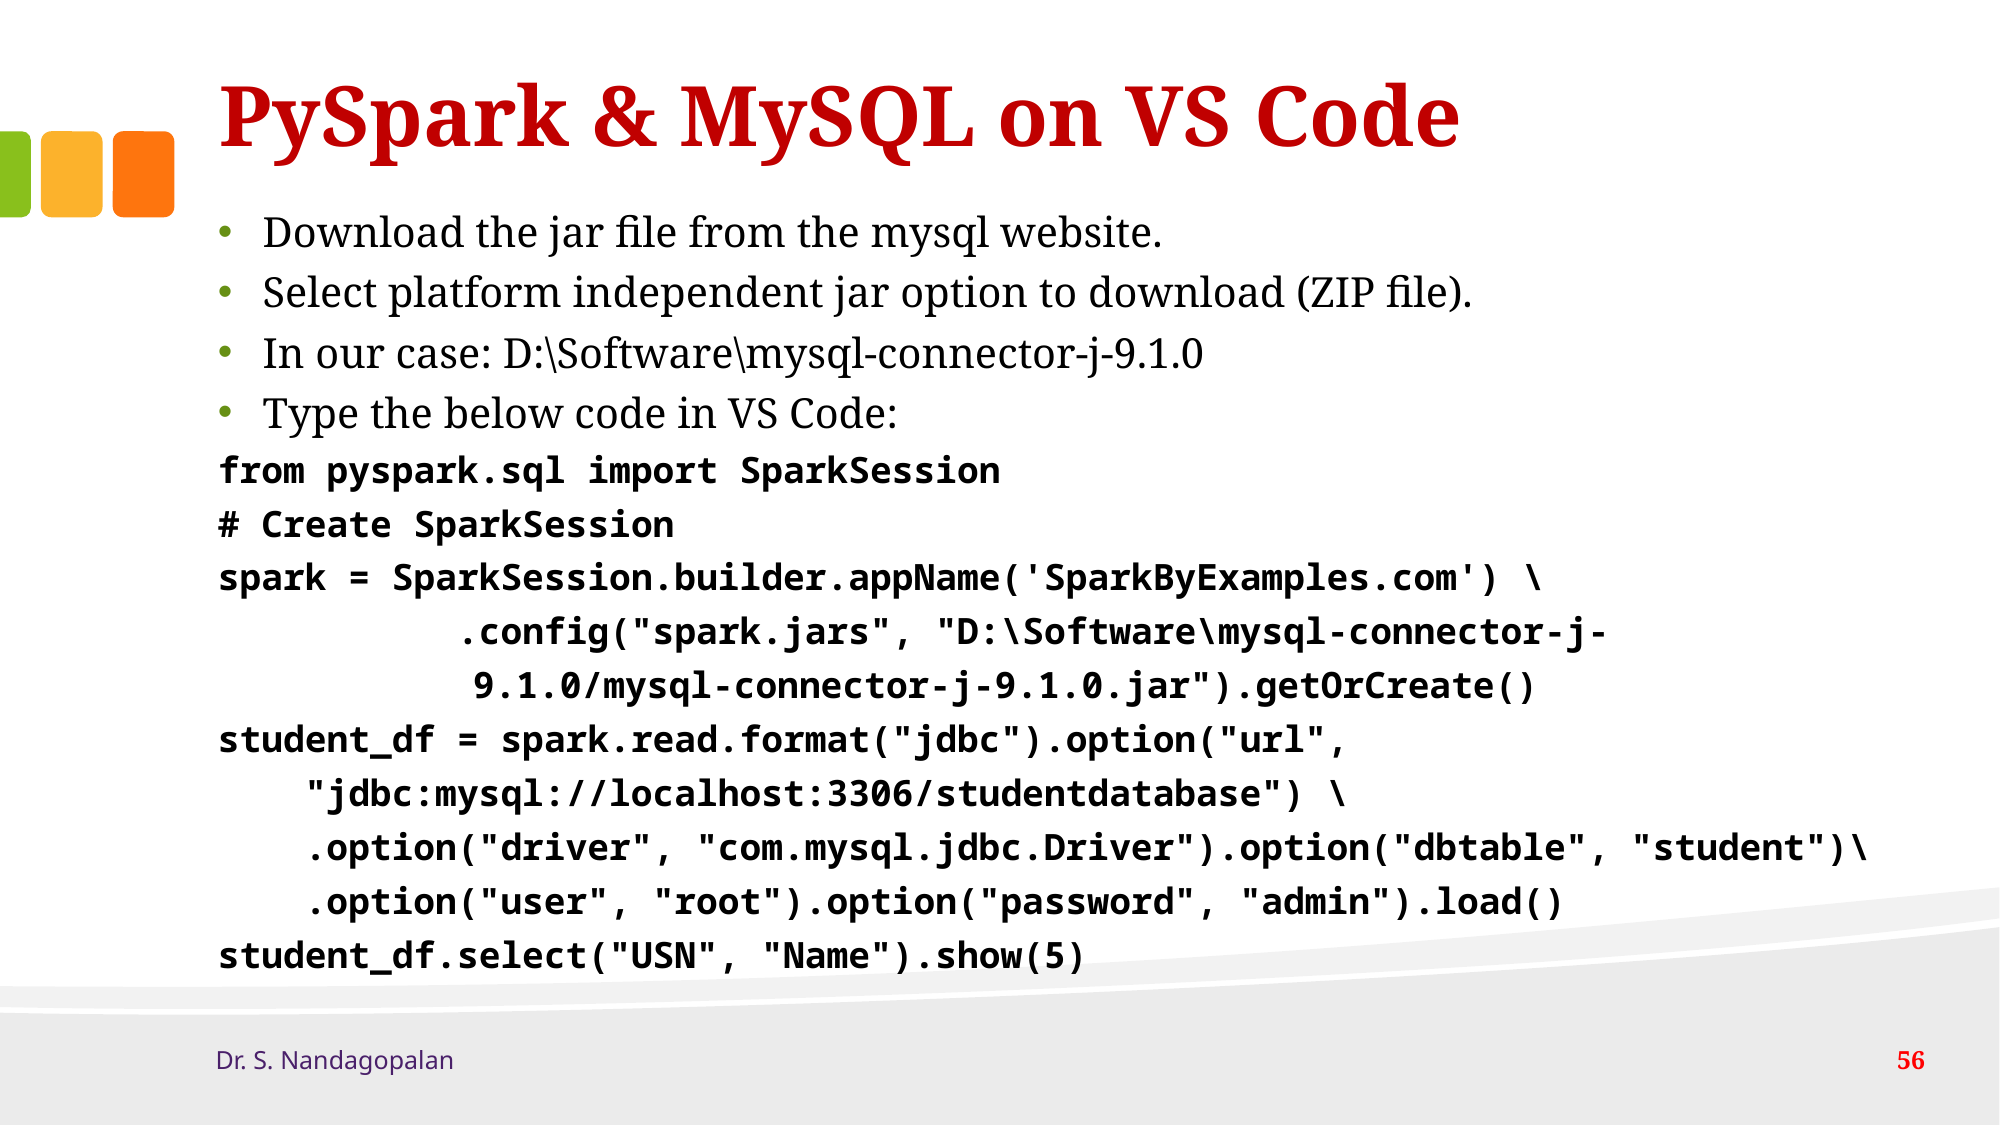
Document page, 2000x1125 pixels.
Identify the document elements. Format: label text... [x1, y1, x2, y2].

title PySpark & MySQL on VS Code [199, 24, 1800, 173]
list Download the jar file from the mysql website. Select platform independent jar option to download (ZIP file). In our case: D:\Software\mysql-connector-j-9.1.0 Type the below code in VS Code: from pyspark.sql import SparkSession # Create SparkSession spark = SparkSession.builder.appName('SparkByExamples.com') \ .config("spark.jars", "D:\Software\mysql-connector-j- 9.1.0/mysql-connector-j-9.1.0.jar").getOrCreate() student_df = spark.read.format("jdbc").option("url", "jdbc:mysql://localhost:3306/studentdatabase") \ .option("driver", "com.mysql.jdbc.Driver").option("dbtable", "student")\ .option("user", "root").option("password", "admin").load() student_df.select("USN", "Name").show(5) [197, 196, 1910, 1024]
footer Dr. S. Nandagopalan [195, 1046, 1556, 1077]
slide_number 56 [1811, 1046, 1946, 1077]
